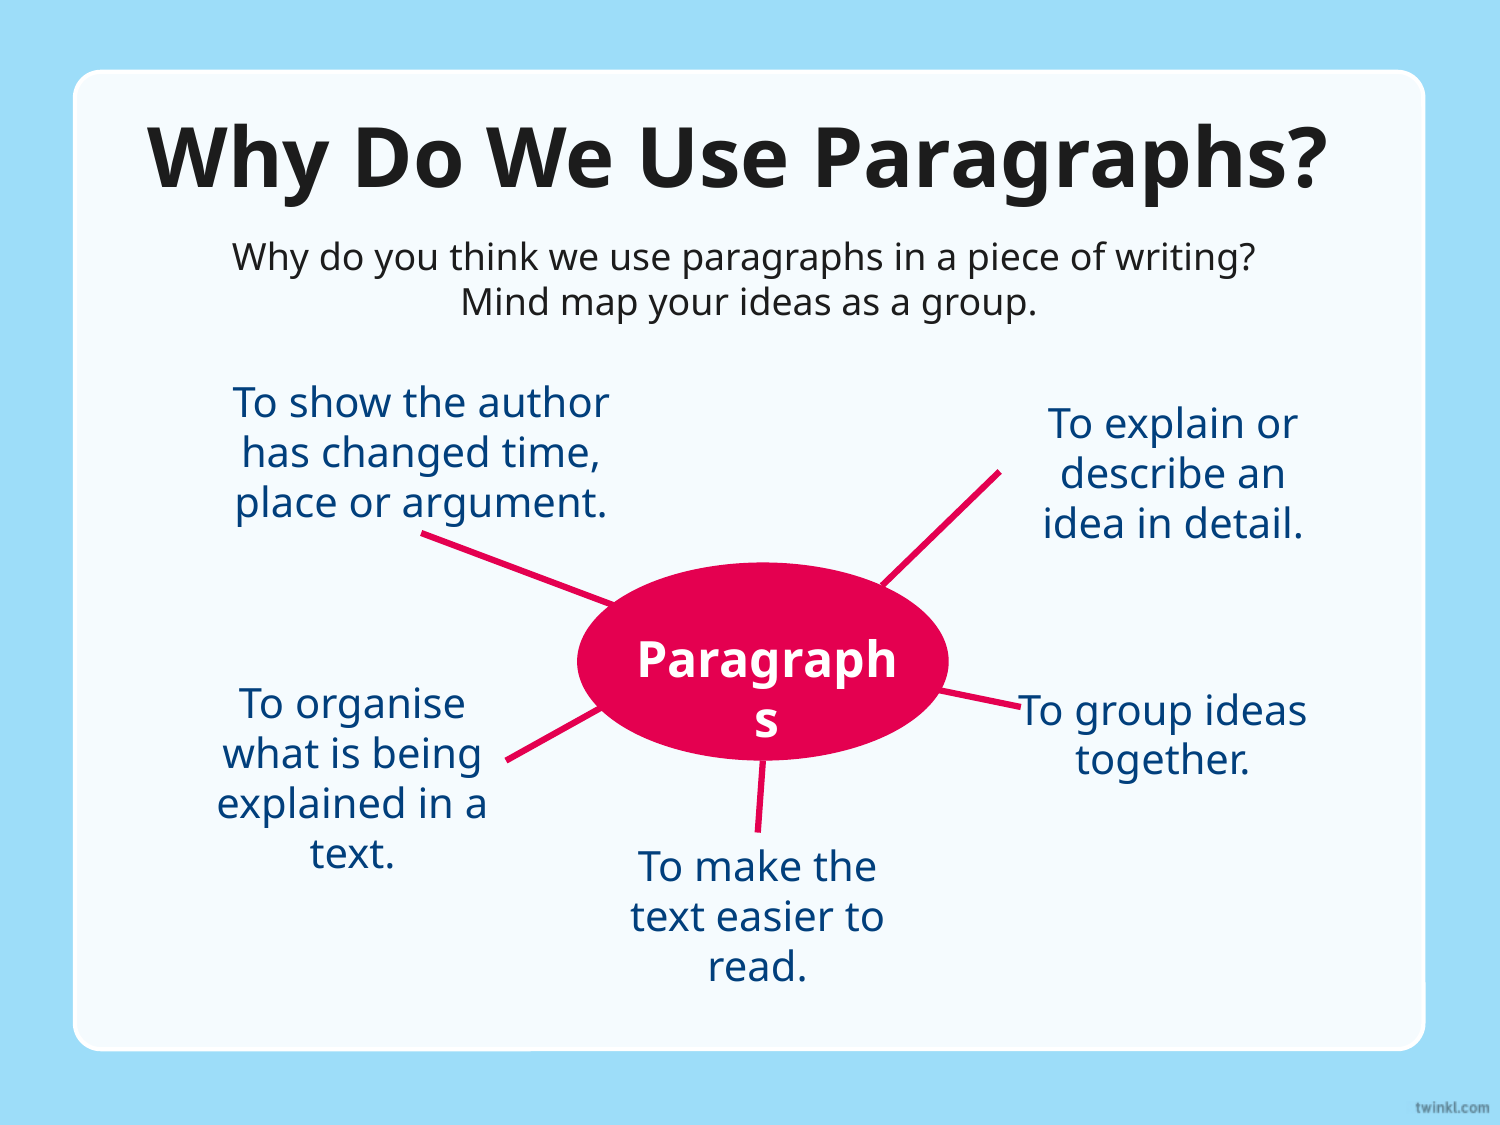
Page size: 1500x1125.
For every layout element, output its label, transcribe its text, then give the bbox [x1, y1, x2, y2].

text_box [198, 368, 644, 607]
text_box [179, 669, 584, 887]
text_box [584, 761, 932, 949]
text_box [938, 676, 1337, 793]
text_box Why do you think we use paragraphs in a piece of writing? Mind map your ideas as a group. [180, 226, 1318, 331]
title Why Do We Use Paragraphs? [75, 78, 1424, 242]
picture [0, 0, 1500, 1125]
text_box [577, 562, 949, 761]
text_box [882, 389, 1347, 586]
